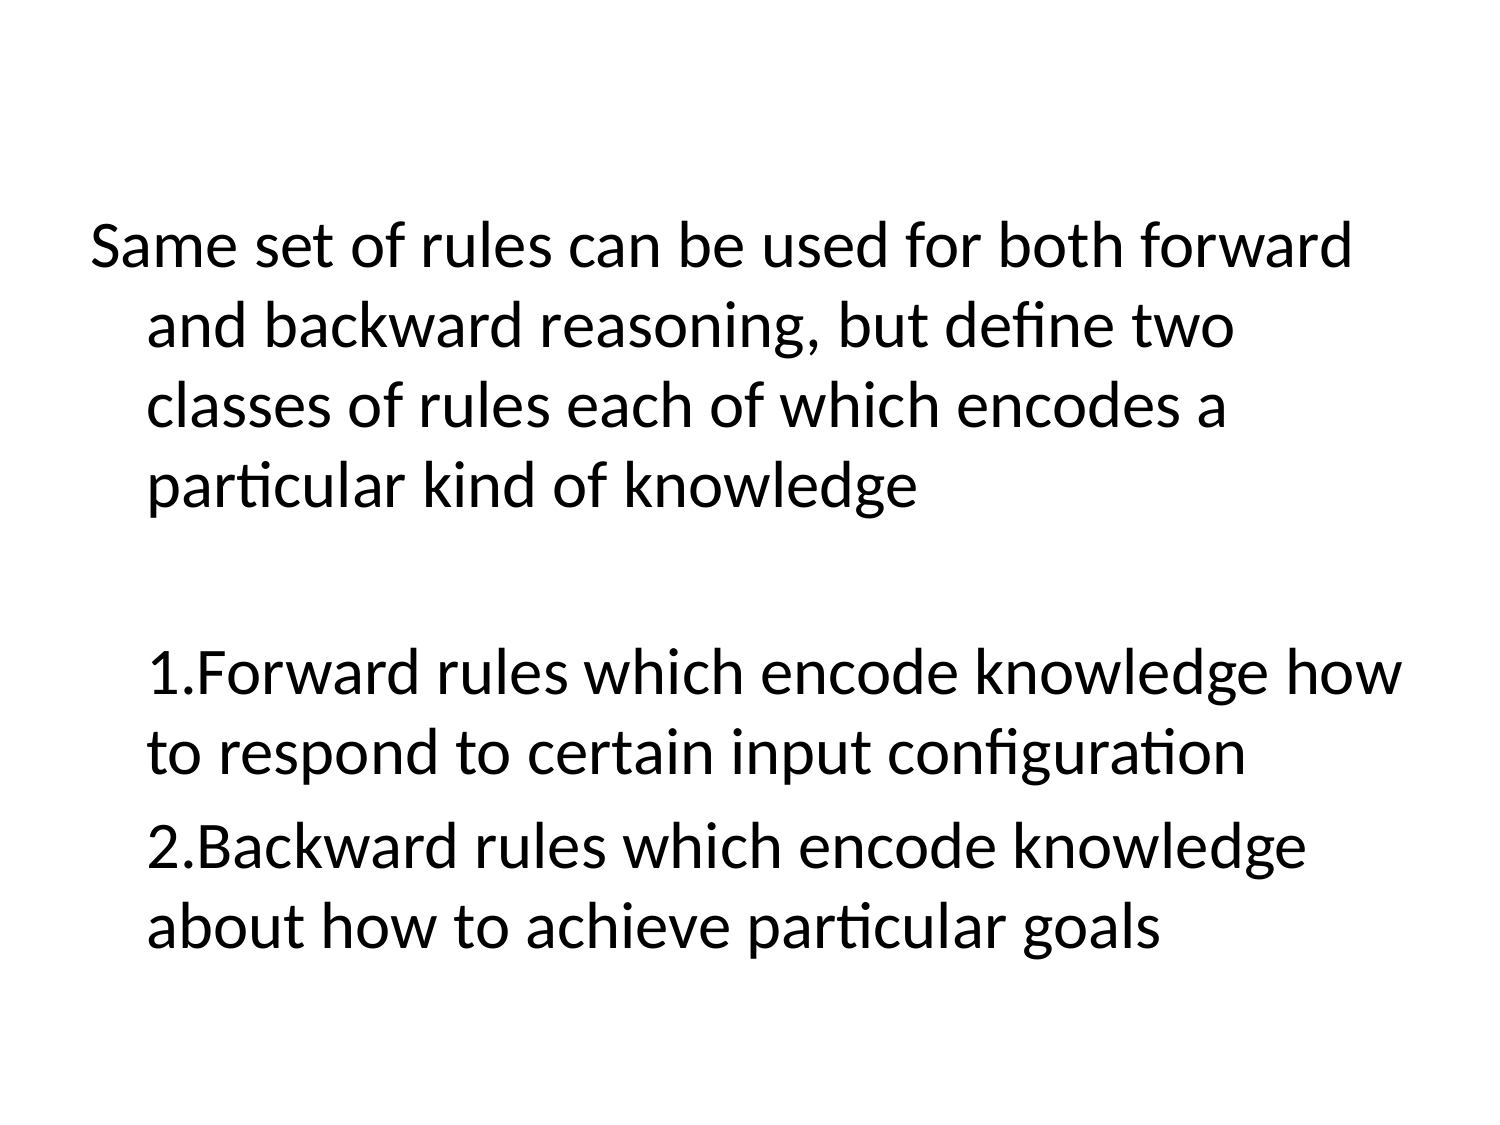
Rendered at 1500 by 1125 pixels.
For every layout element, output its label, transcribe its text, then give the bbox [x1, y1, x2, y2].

list Same set of rules can be used for both forward and backward reasoning, but define two classes of rules each of which encodes a particular kind of knowledge 1.Forward rules which encode knowledge how to respond to certain input configuration 2.Backward rules which encode knowledge about how to achieve particular goals [75, 99, 1425, 1005]
